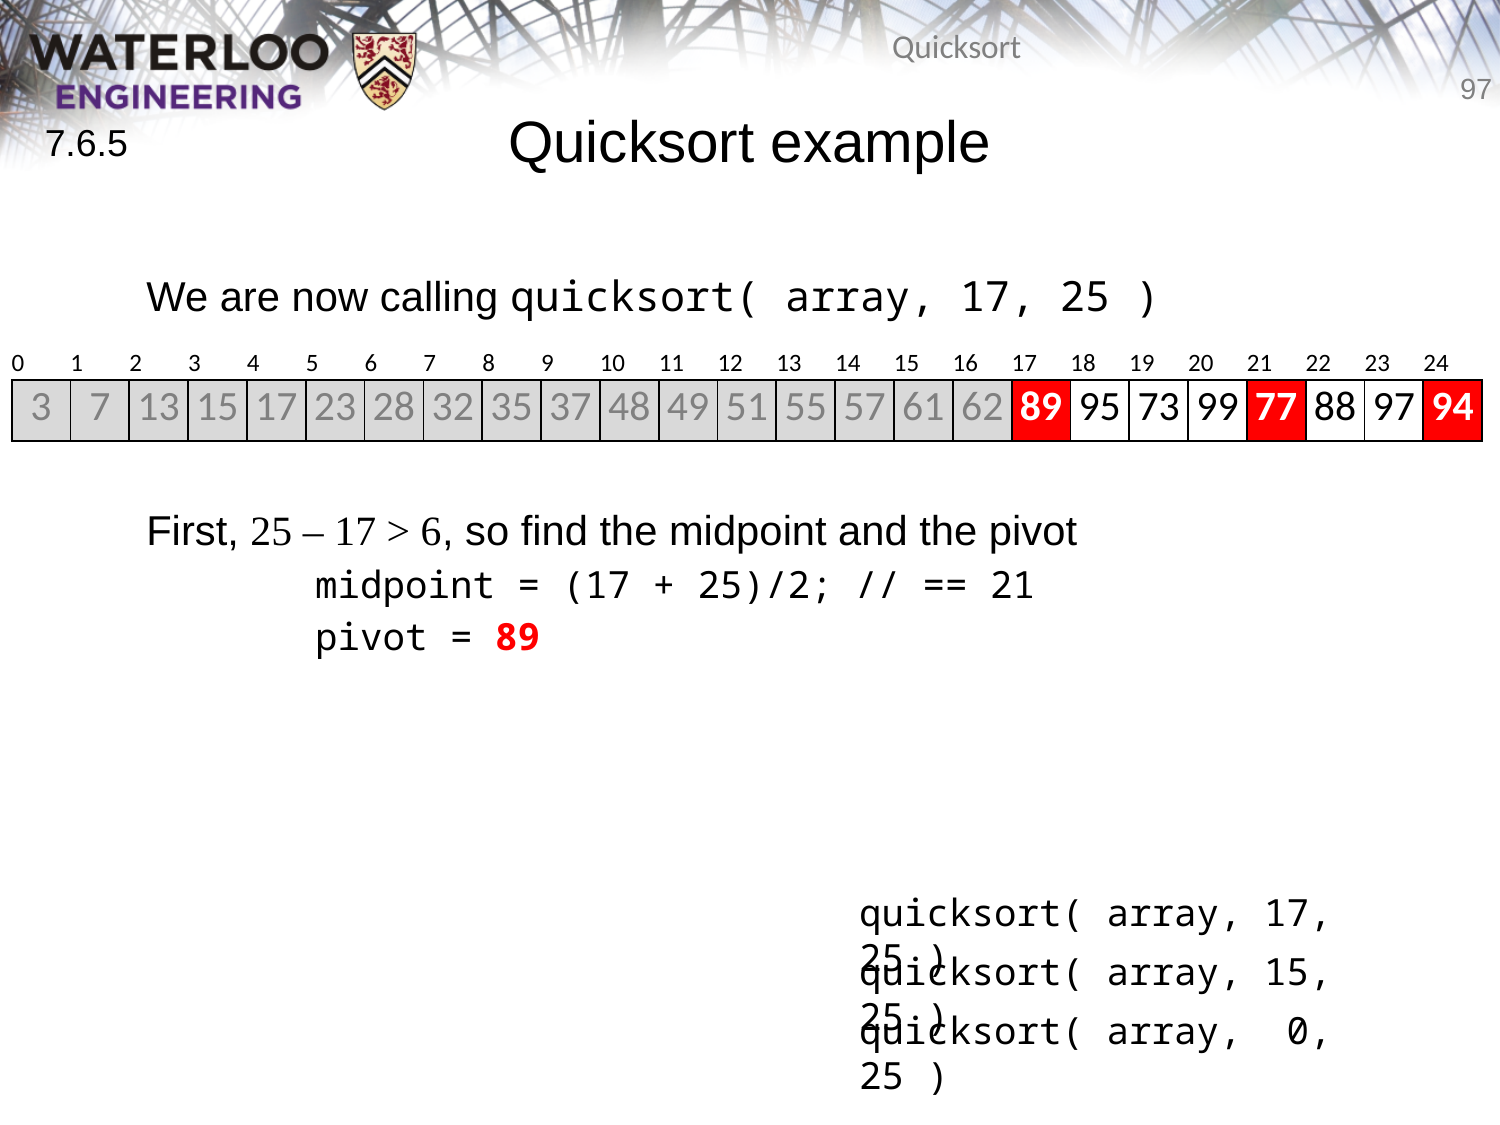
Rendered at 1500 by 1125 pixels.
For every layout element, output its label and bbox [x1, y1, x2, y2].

title [74, 44, 1426, 233]
table_cell [71, 381, 128, 440]
table_cell [1013, 381, 1070, 440]
text_box [30, 111, 143, 172]
table_cell [365, 381, 423, 440]
table_cell [954, 381, 1011, 440]
table_cell [1189, 381, 1246, 440]
table_cell [248, 381, 305, 440]
table_cell [601, 381, 658, 440]
table_cell [1130, 381, 1187, 440]
table_cell [836, 381, 893, 440]
table_cell [424, 381, 481, 440]
table_cell [542, 381, 599, 440]
table_cell [483, 381, 540, 440]
list [74, 442, 1426, 1006]
table_cell [660, 381, 717, 440]
table_header [12, 350, 1482, 379]
table_cell [189, 381, 246, 440]
text_box [844, 881, 1447, 1105]
table_cell [1365, 381, 1422, 440]
table_cell [1071, 381, 1128, 440]
table_cell [718, 381, 775, 440]
table_cell [777, 381, 834, 440]
table_cell [130, 381, 187, 440]
table_cell [13, 381, 70, 440]
picture [0, 0, 1500, 1125]
table_cell [307, 381, 364, 440]
table_cell [895, 381, 952, 440]
table_cell [1424, 381, 1481, 440]
list [74, 262, 1426, 350]
table_cell [1248, 381, 1305, 440]
table_cell [1307, 381, 1364, 440]
